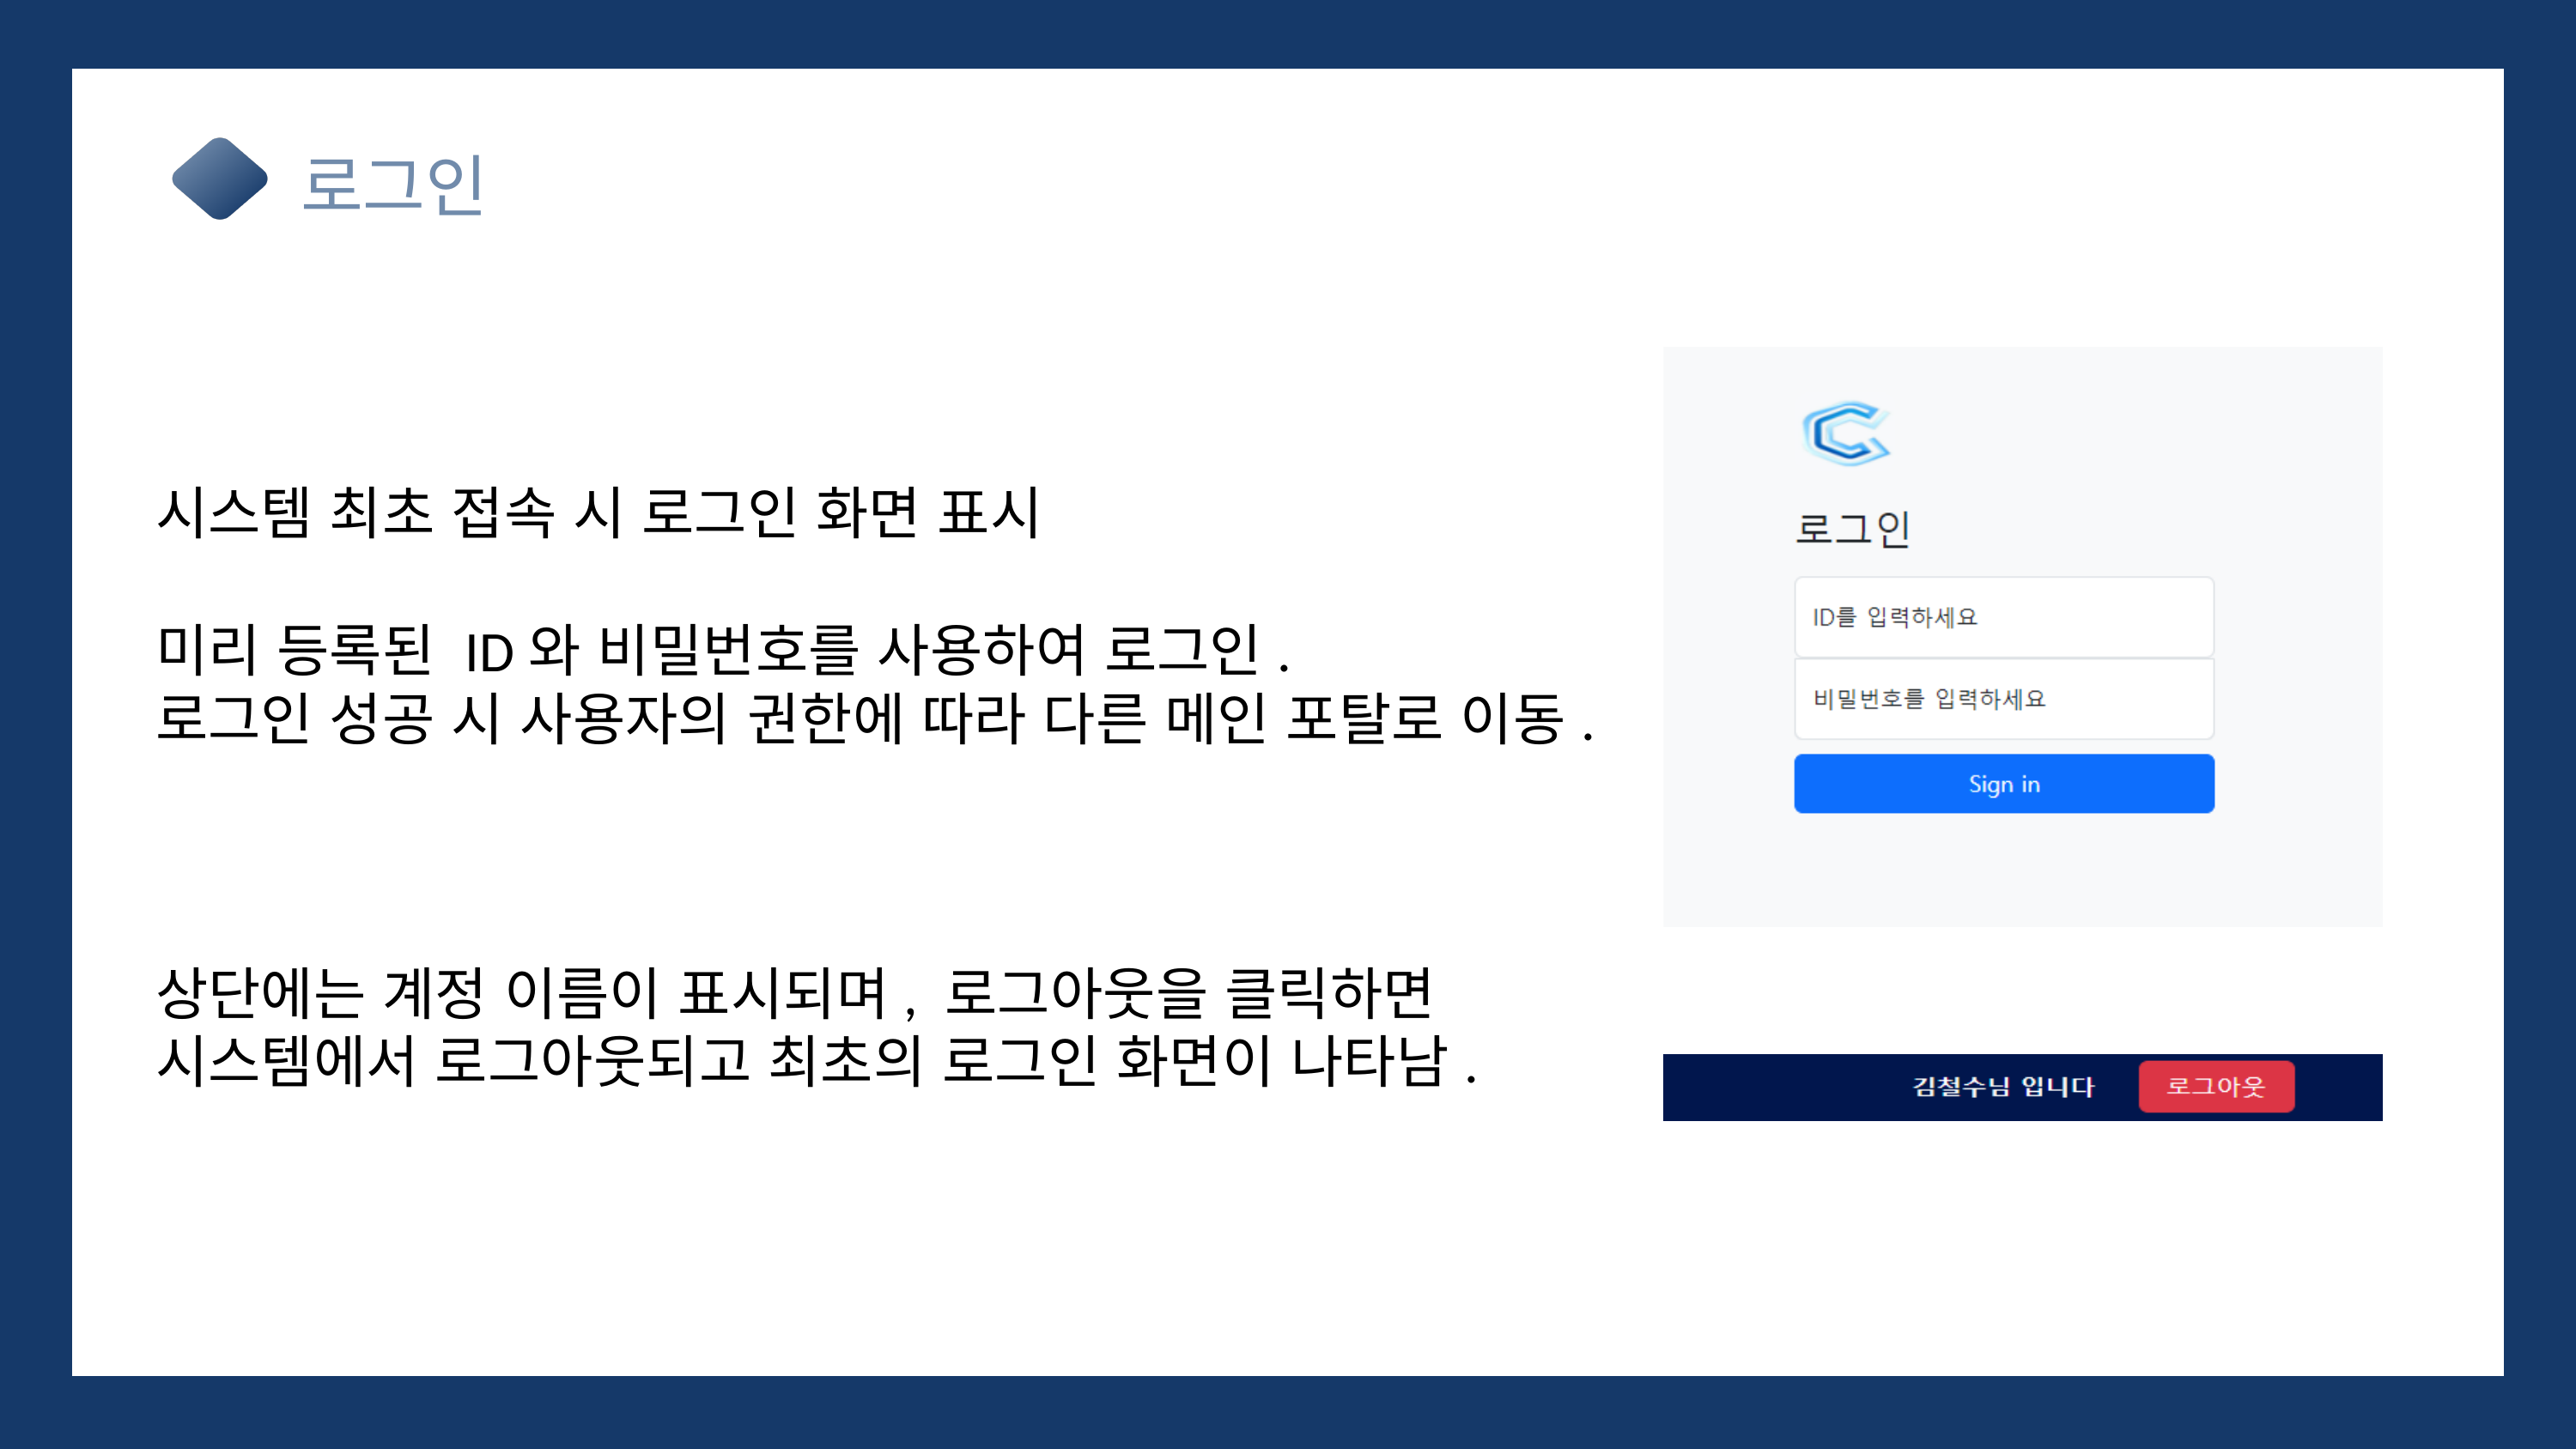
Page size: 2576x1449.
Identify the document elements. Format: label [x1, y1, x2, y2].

text_box [72, 68, 2504, 1377]
picture [1663, 1054, 2384, 1121]
picture [1663, 347, 2384, 927]
